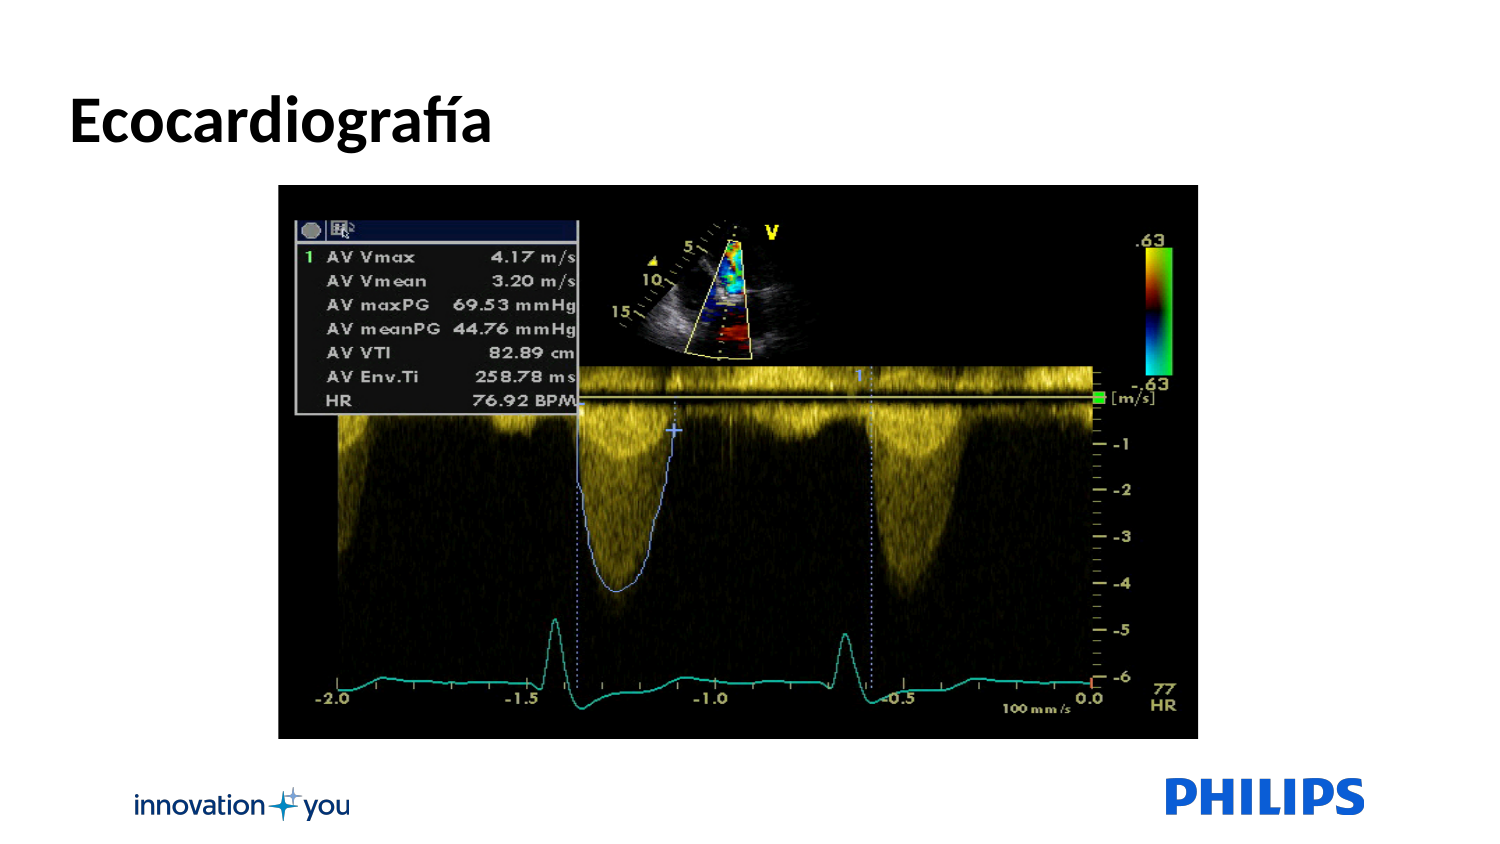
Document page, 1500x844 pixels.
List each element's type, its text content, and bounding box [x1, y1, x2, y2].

picture [135, 787, 349, 821]
picture [1166, 778, 1364, 816]
picture [277, 185, 1199, 739]
text_box Ecocardiografía [54, 60, 1453, 155]
